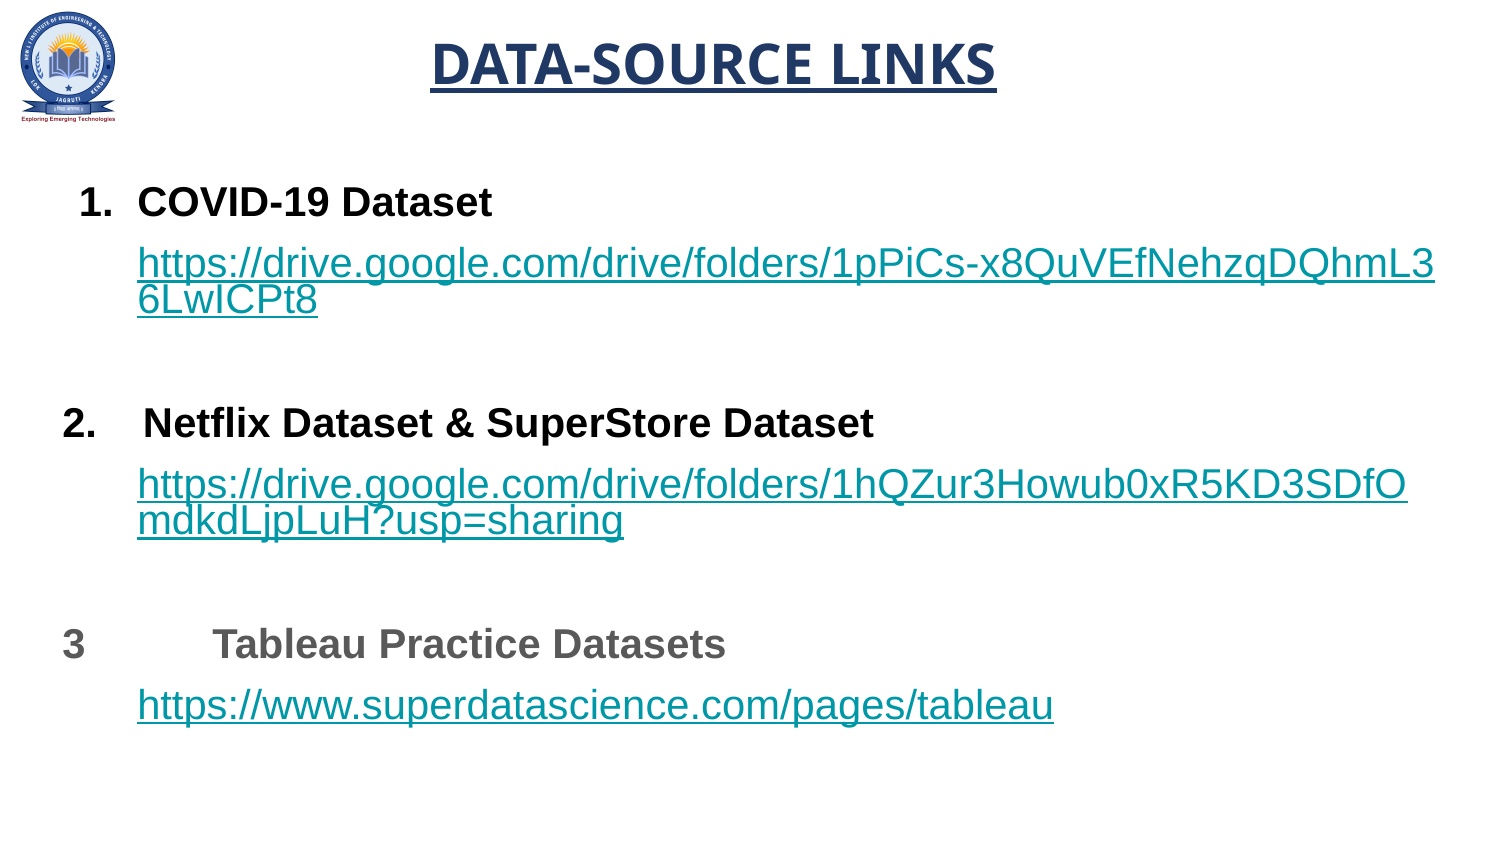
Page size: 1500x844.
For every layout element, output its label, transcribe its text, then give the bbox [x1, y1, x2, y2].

text_box DATA-SOURCE LINKS [66, 0, 1361, 148]
list COVID-19 Dataset https://drive.google.com/drive/folders/1pPiCs-x8QuVEfNehzqDQhmL36LwICPt8 2. Netflix Dataset & SuperStore Dataset https://drive.google.com/drive/folders/1hQZur3Howub0xR5KD3SDfOmdkdLjpLuH?usp=sharing 3 Tableau Practice Datasets https://www.superdatascience.com/pages/tableau [51, 174, 1449, 817]
picture [0, 0, 66, 135]
